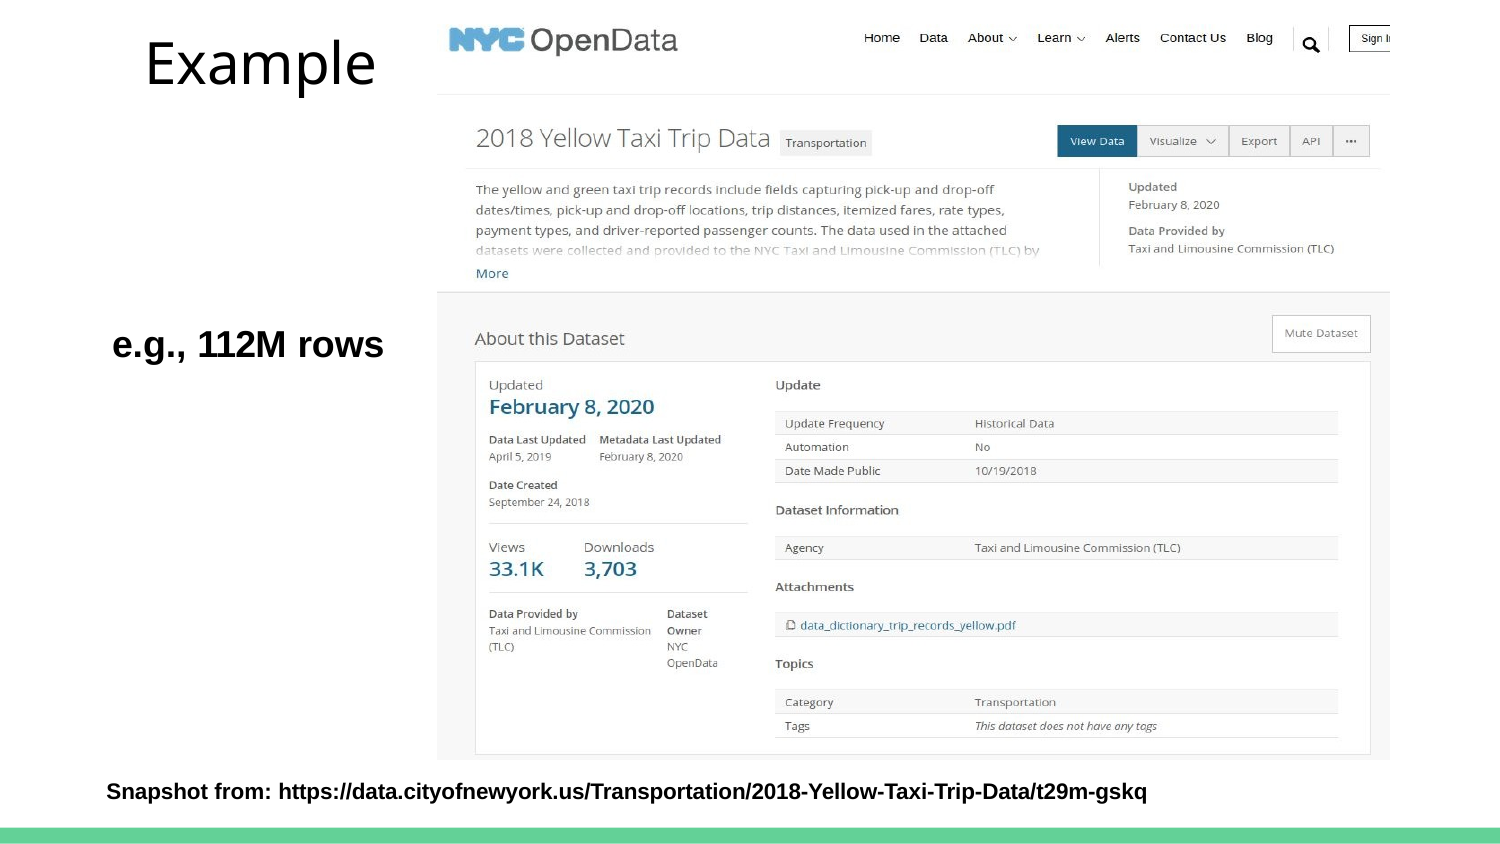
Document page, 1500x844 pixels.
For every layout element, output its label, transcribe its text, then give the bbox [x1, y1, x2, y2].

text_box Snapshot from: https://data.cityofnewyork.us/Transportation/2018-Yellow-Taxi-Trip-Data/t29m-gskq [104, 775, 1310, 842]
title Example [142, 24, 424, 168]
picture [437, 24, 1390, 760]
text_box e.g., 112M rows [110, 318, 389, 366]
